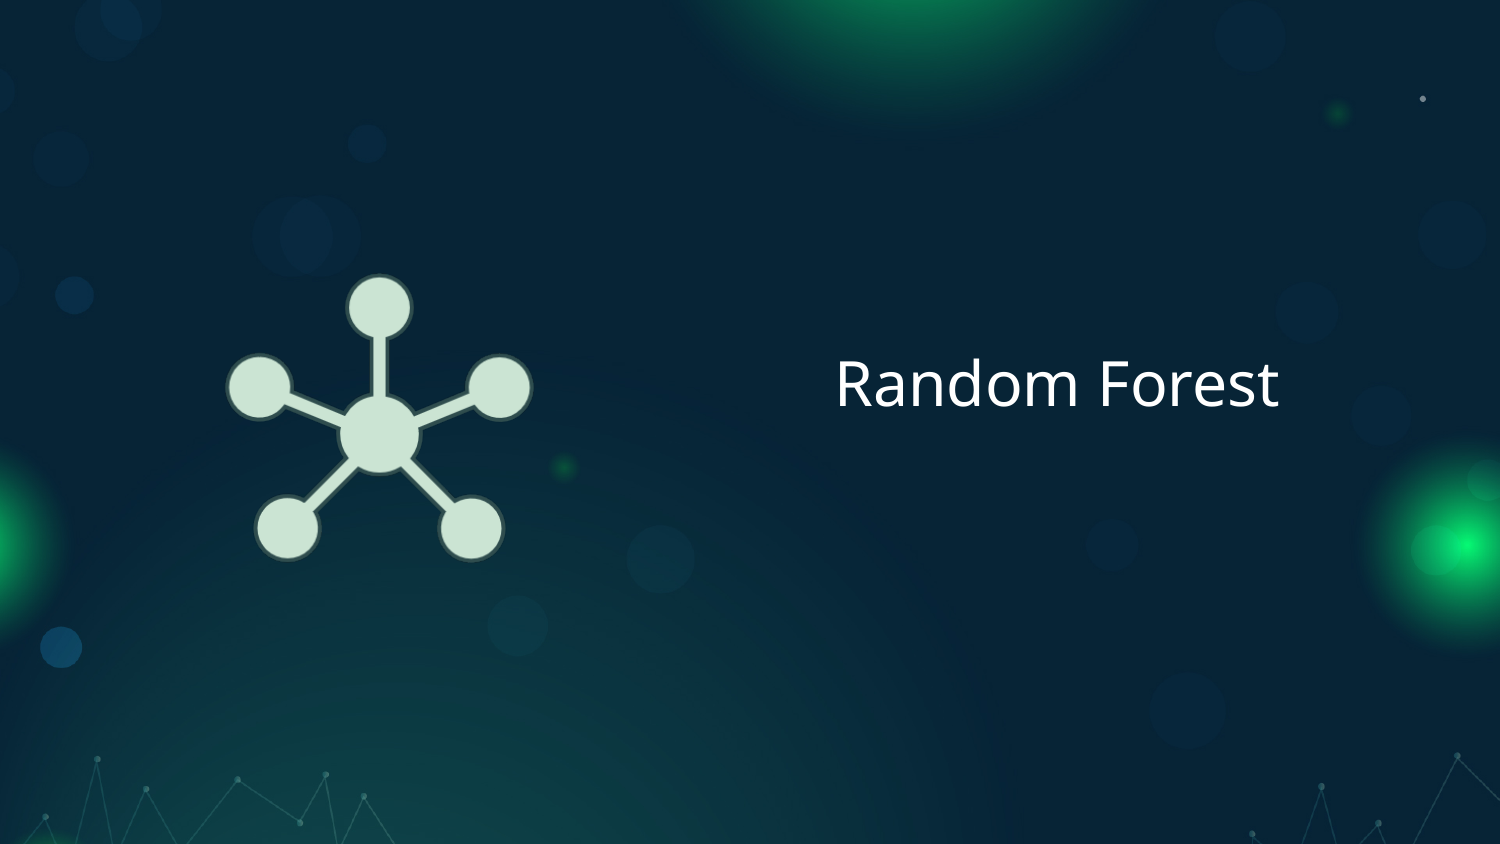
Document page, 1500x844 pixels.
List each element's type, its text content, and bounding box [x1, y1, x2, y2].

picture [0, 0, 1500, 844]
title Random Forest [703, 329, 1412, 424]
